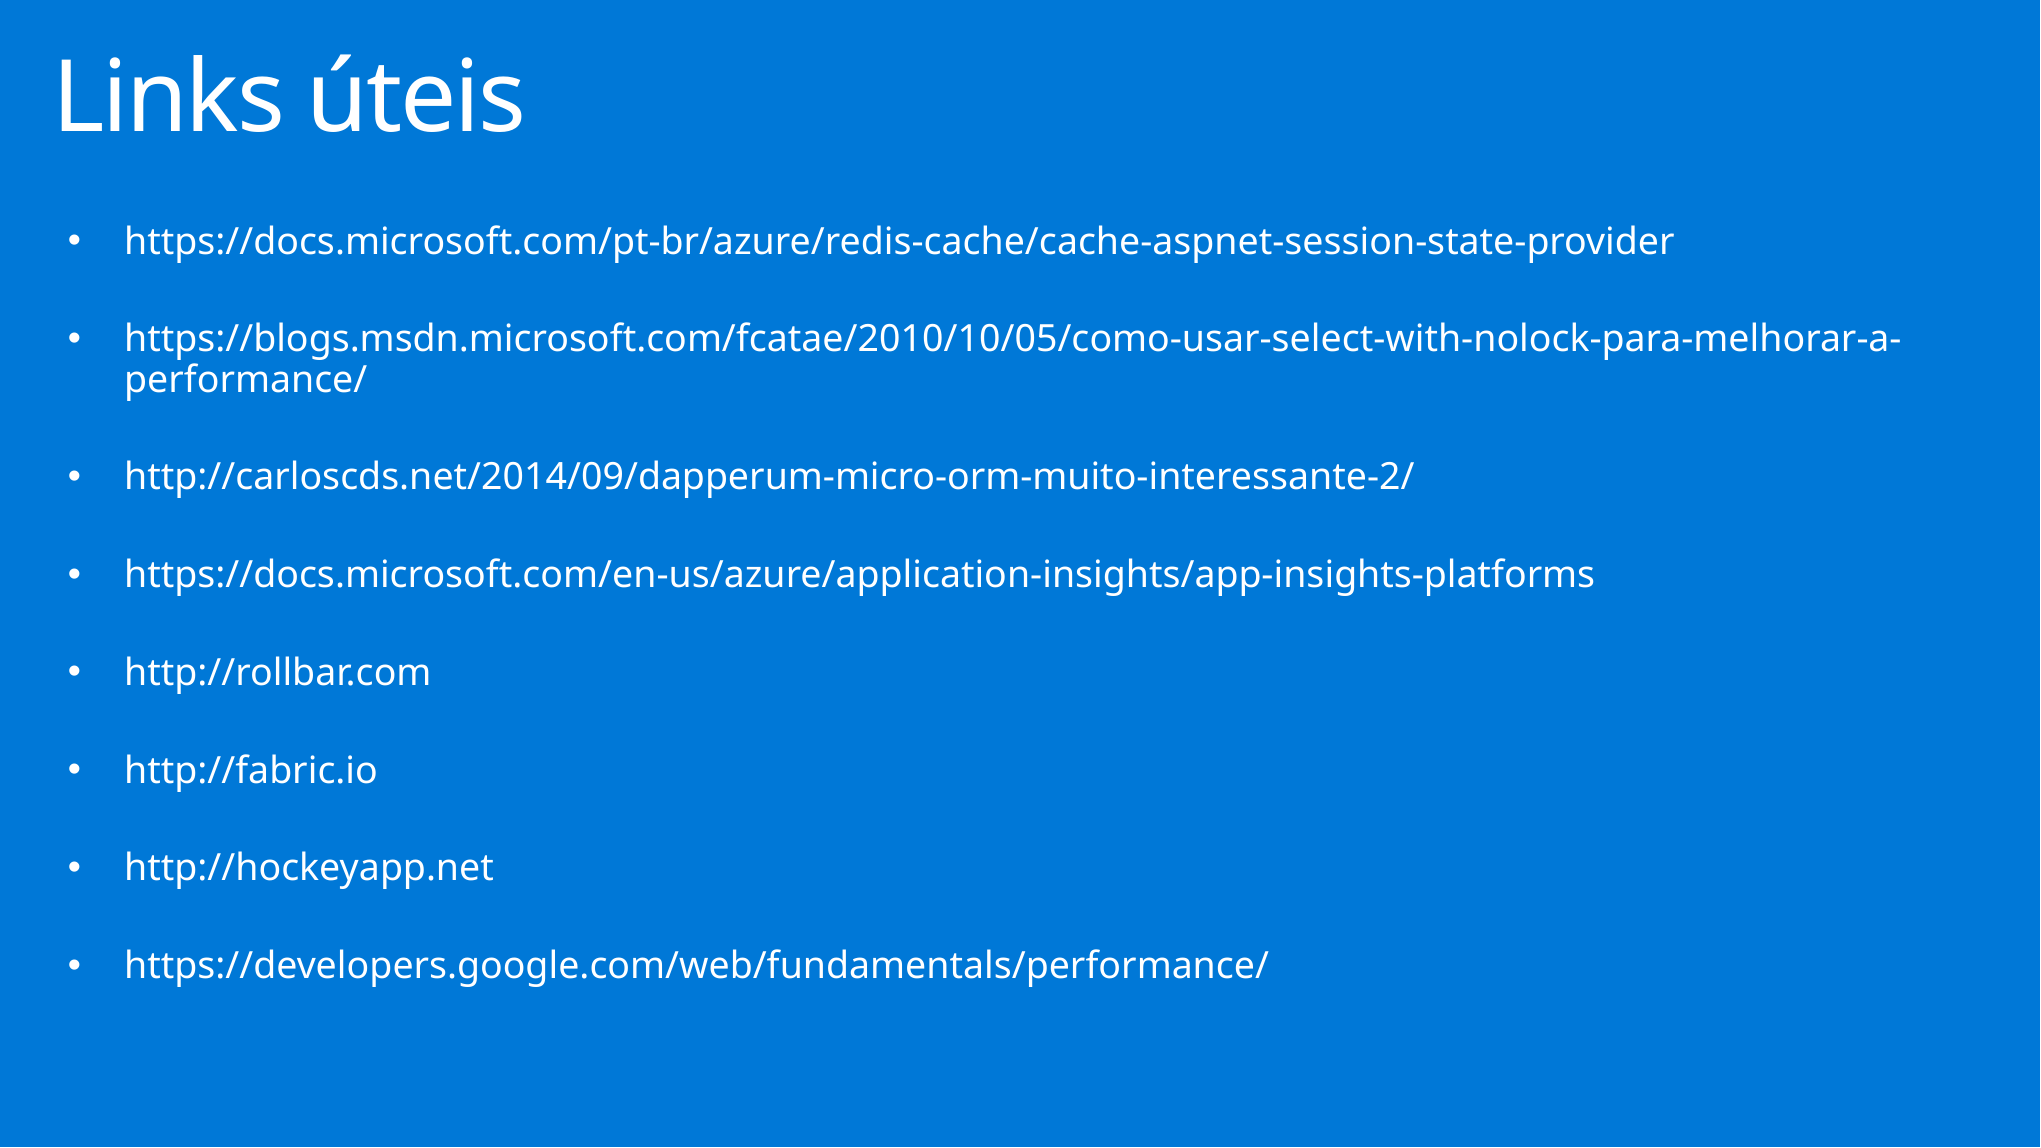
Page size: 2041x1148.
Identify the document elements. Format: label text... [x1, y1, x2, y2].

text_box Links úteis [37, 37, 1963, 143]
text_box Visit https://docs.microsoft.com/pt-br/azure/redis-cache/cache-aspnet-session-state-provider https://blogs.msdn.microsoft.com/fcatae/2010/10/05/como-usar-select-with-nolock-para-melhorar-a-performance/ http://carloscds.net/2014/09/dapperum-micro-orm-muito-interessante-2/ https://docs.microsoft.com/en-us/azure/application-insights/app-insights-platforms http://rollbar.com http://fabric.io http://hockeyapp.net https://developers.google.com/web/fundamentals/performance/ [52, 160, 1963, 312]
